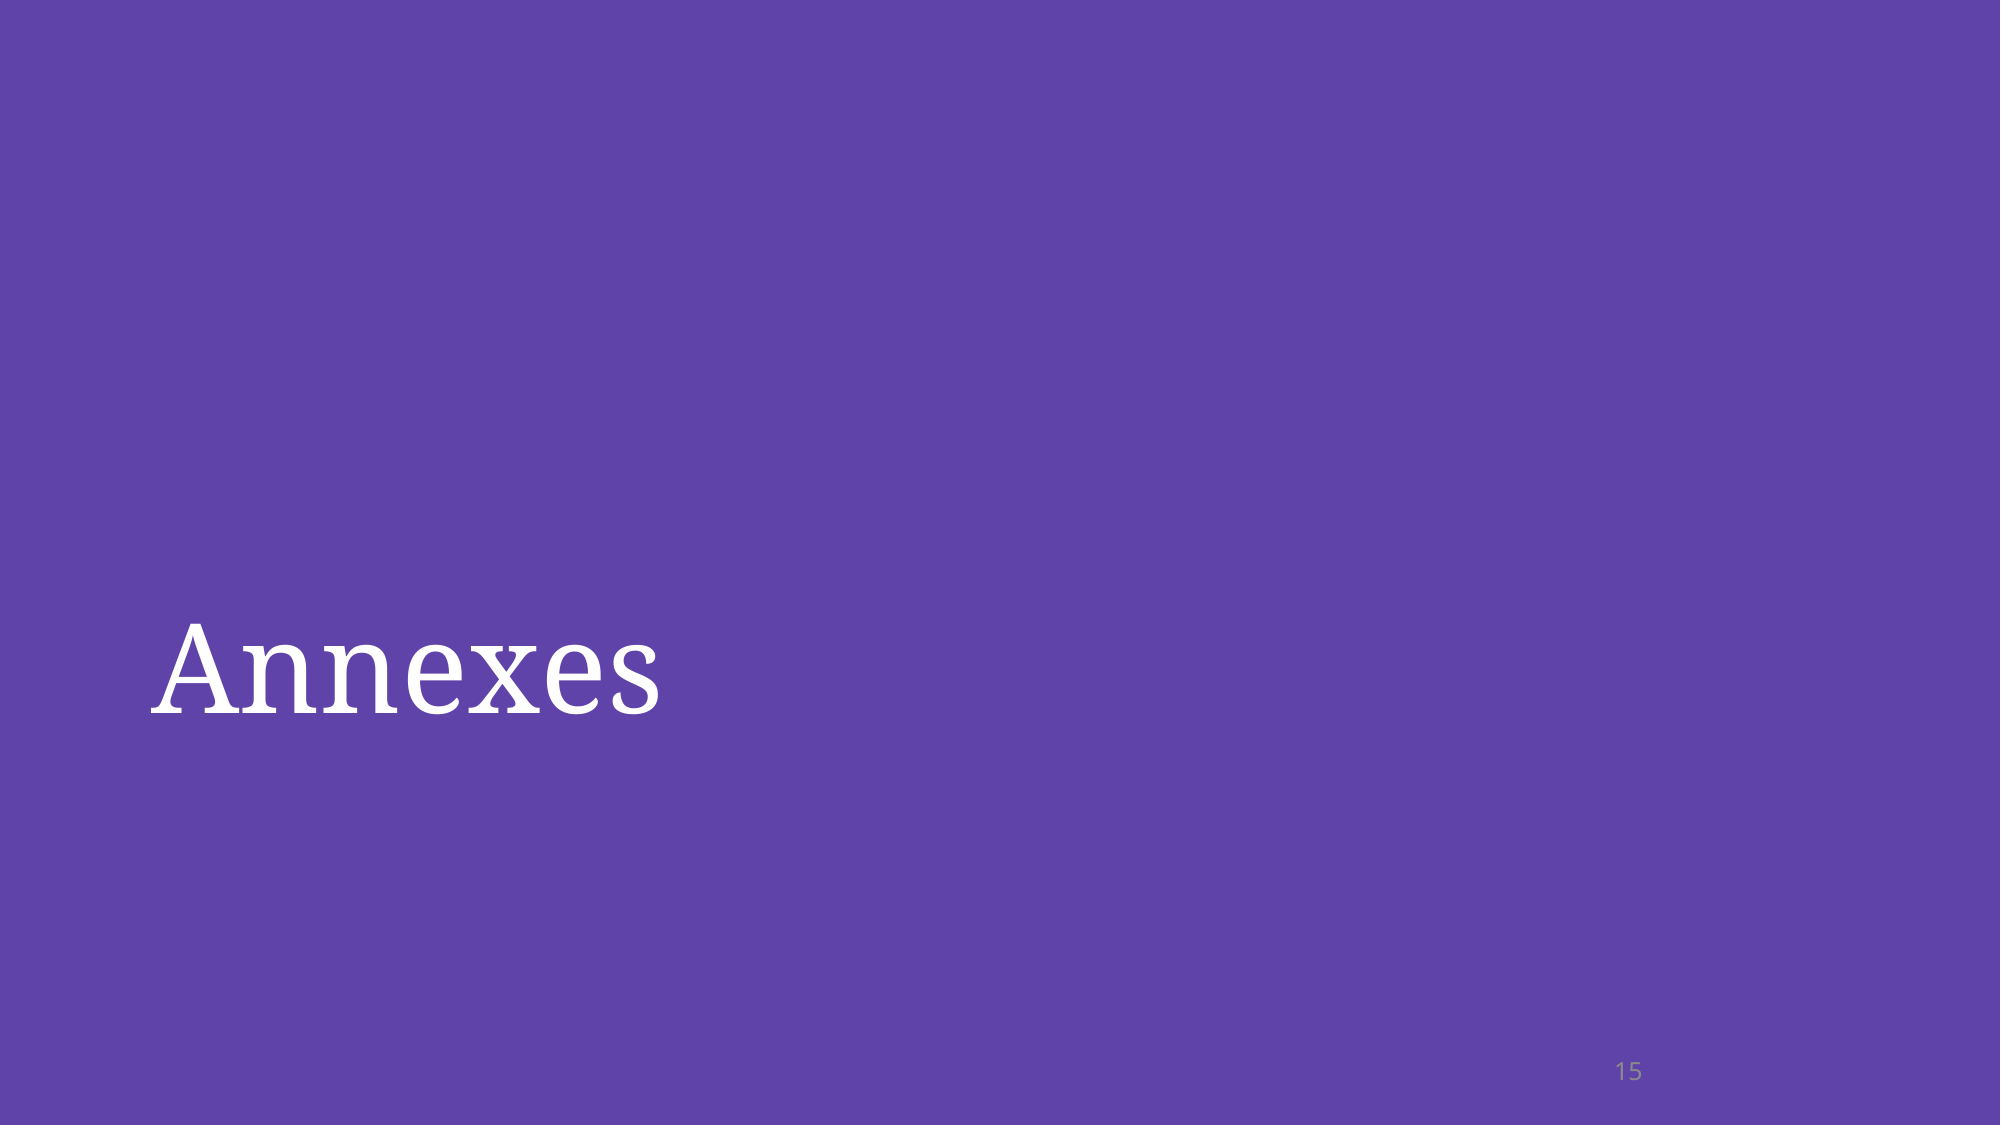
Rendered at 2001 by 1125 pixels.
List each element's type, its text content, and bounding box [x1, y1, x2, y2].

slide_number 15 [1397, 1042, 1658, 1103]
title Annexes [136, 280, 1862, 749]
